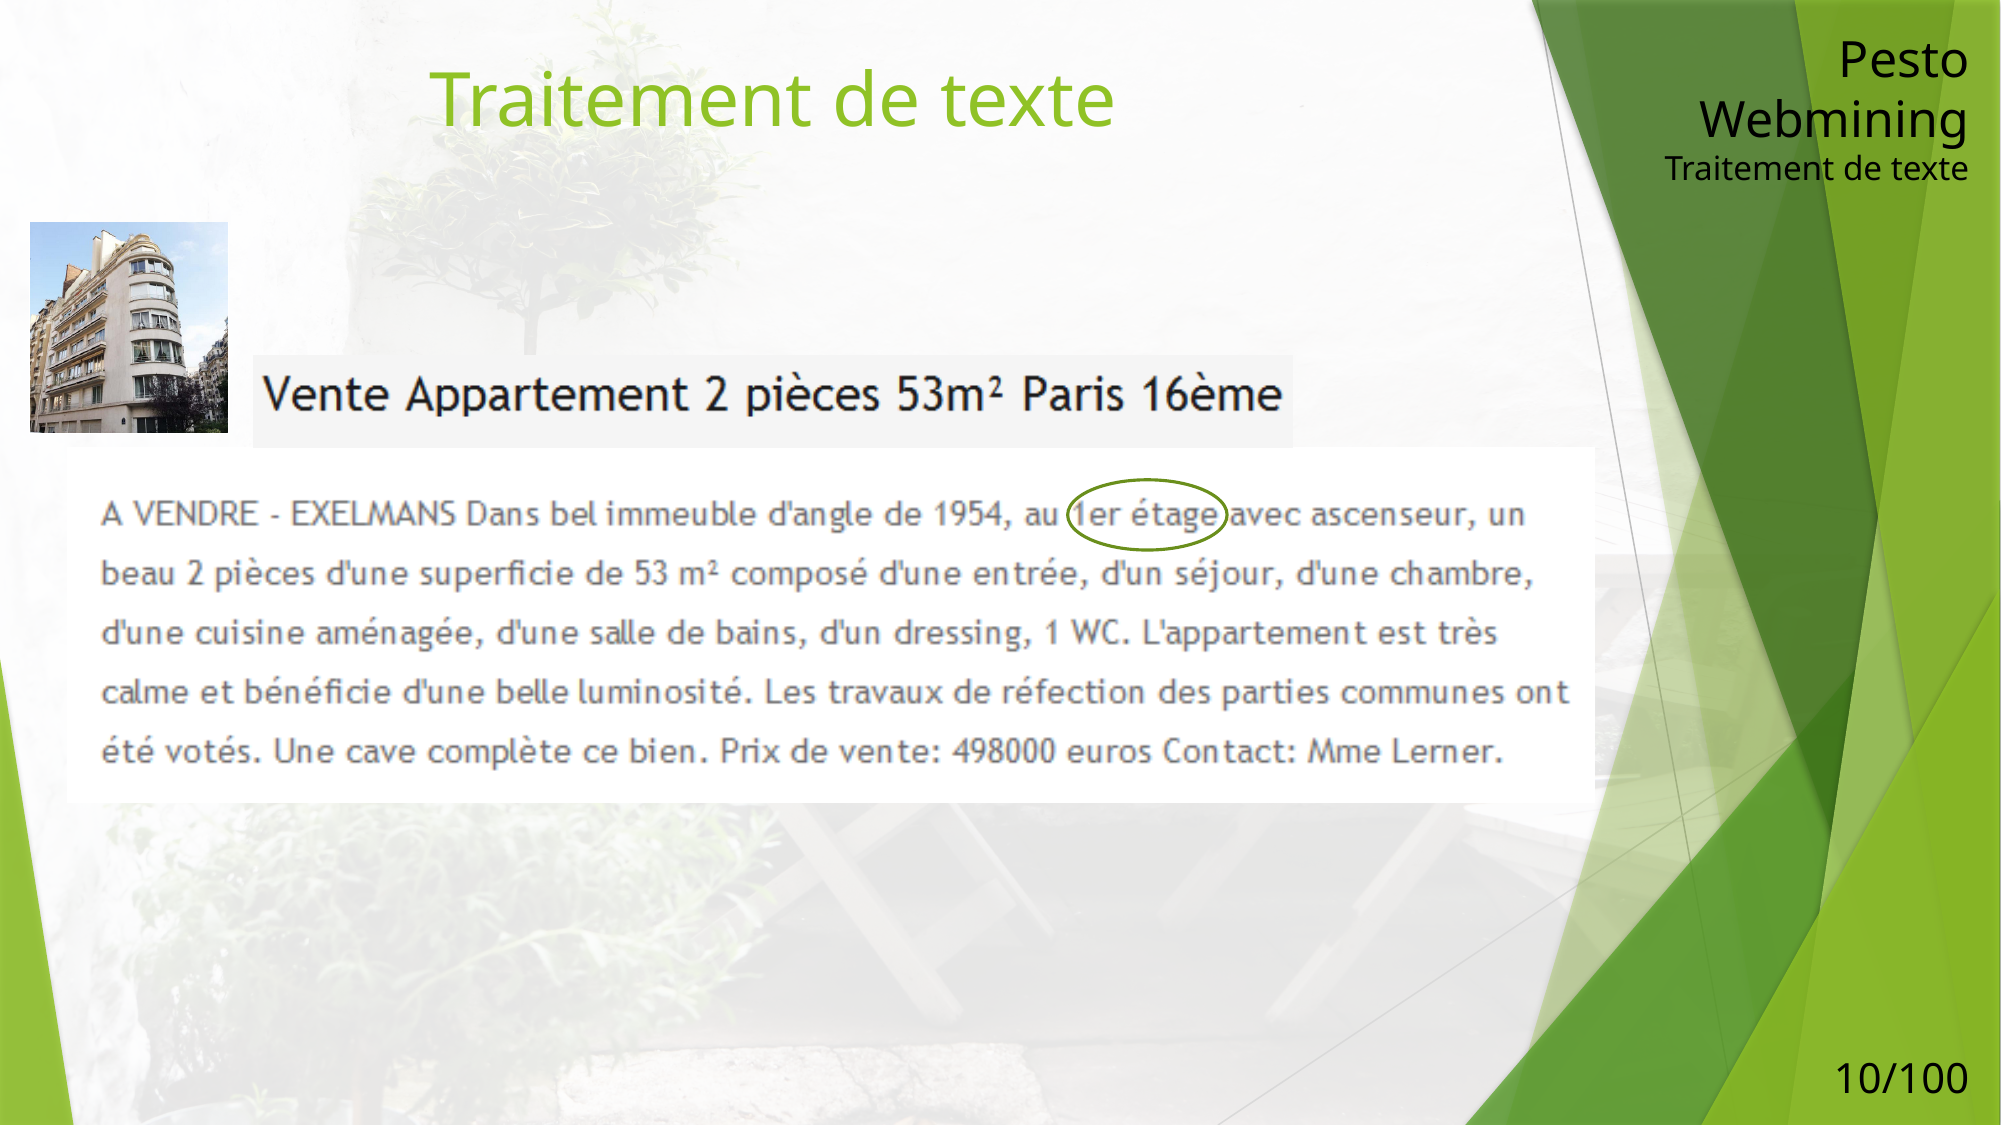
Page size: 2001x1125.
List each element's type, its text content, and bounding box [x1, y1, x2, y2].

slide_number 10/100 [1811, 1050, 1985, 1111]
title Traitement de texte [67, 44, 1479, 261]
picture [67, 355, 1596, 803]
text_box Pesto Webmining Traitement de texte [1563, 19, 1985, 195]
picture [28, 221, 230, 434]
